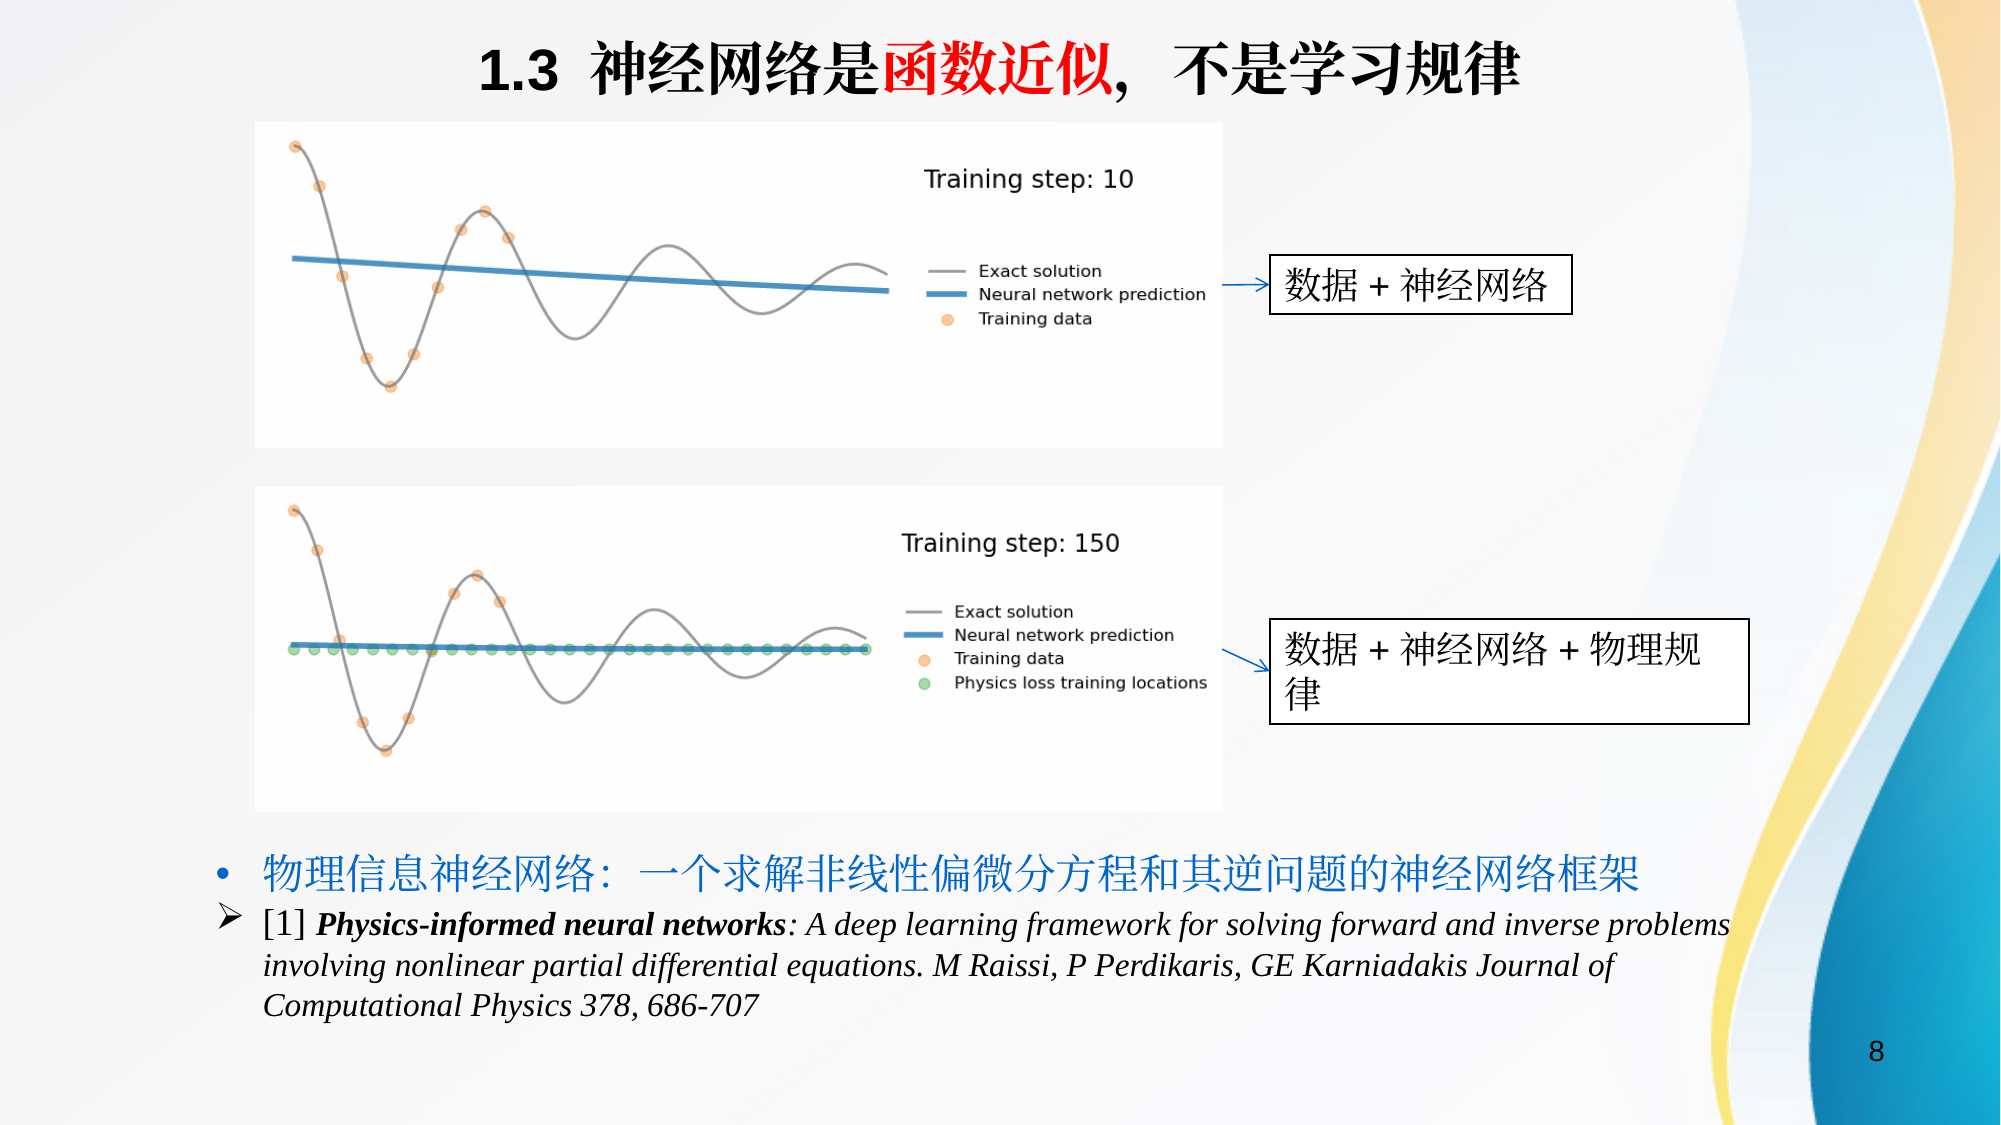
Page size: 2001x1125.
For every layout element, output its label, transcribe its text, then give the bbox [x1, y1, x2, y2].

picture [0, 0, 2001, 1125]
slide_number 8 [1433, 1024, 1900, 1103]
text_box 数据+神经网络+物理规律 [1269, 618, 1750, 725]
text_box 数据+神经网络 [1269, 254, 1573, 315]
text_box 1.3 神经网络是函数近似，不是学习规律 [323, 11, 1677, 122]
text_box 物理信息神经网络：一个求解非线性偏微分方程和其逆问题的神经网络框架 [1] Physics-informed neural networks: A deep learning framework for solving forward and inverse problems involving nonlinear partial differential equations. M Raissi, P Perdikaris, GE Karniadakis Journal of Computational Physics 378, 686-707 [195, 767, 1805, 1043]
